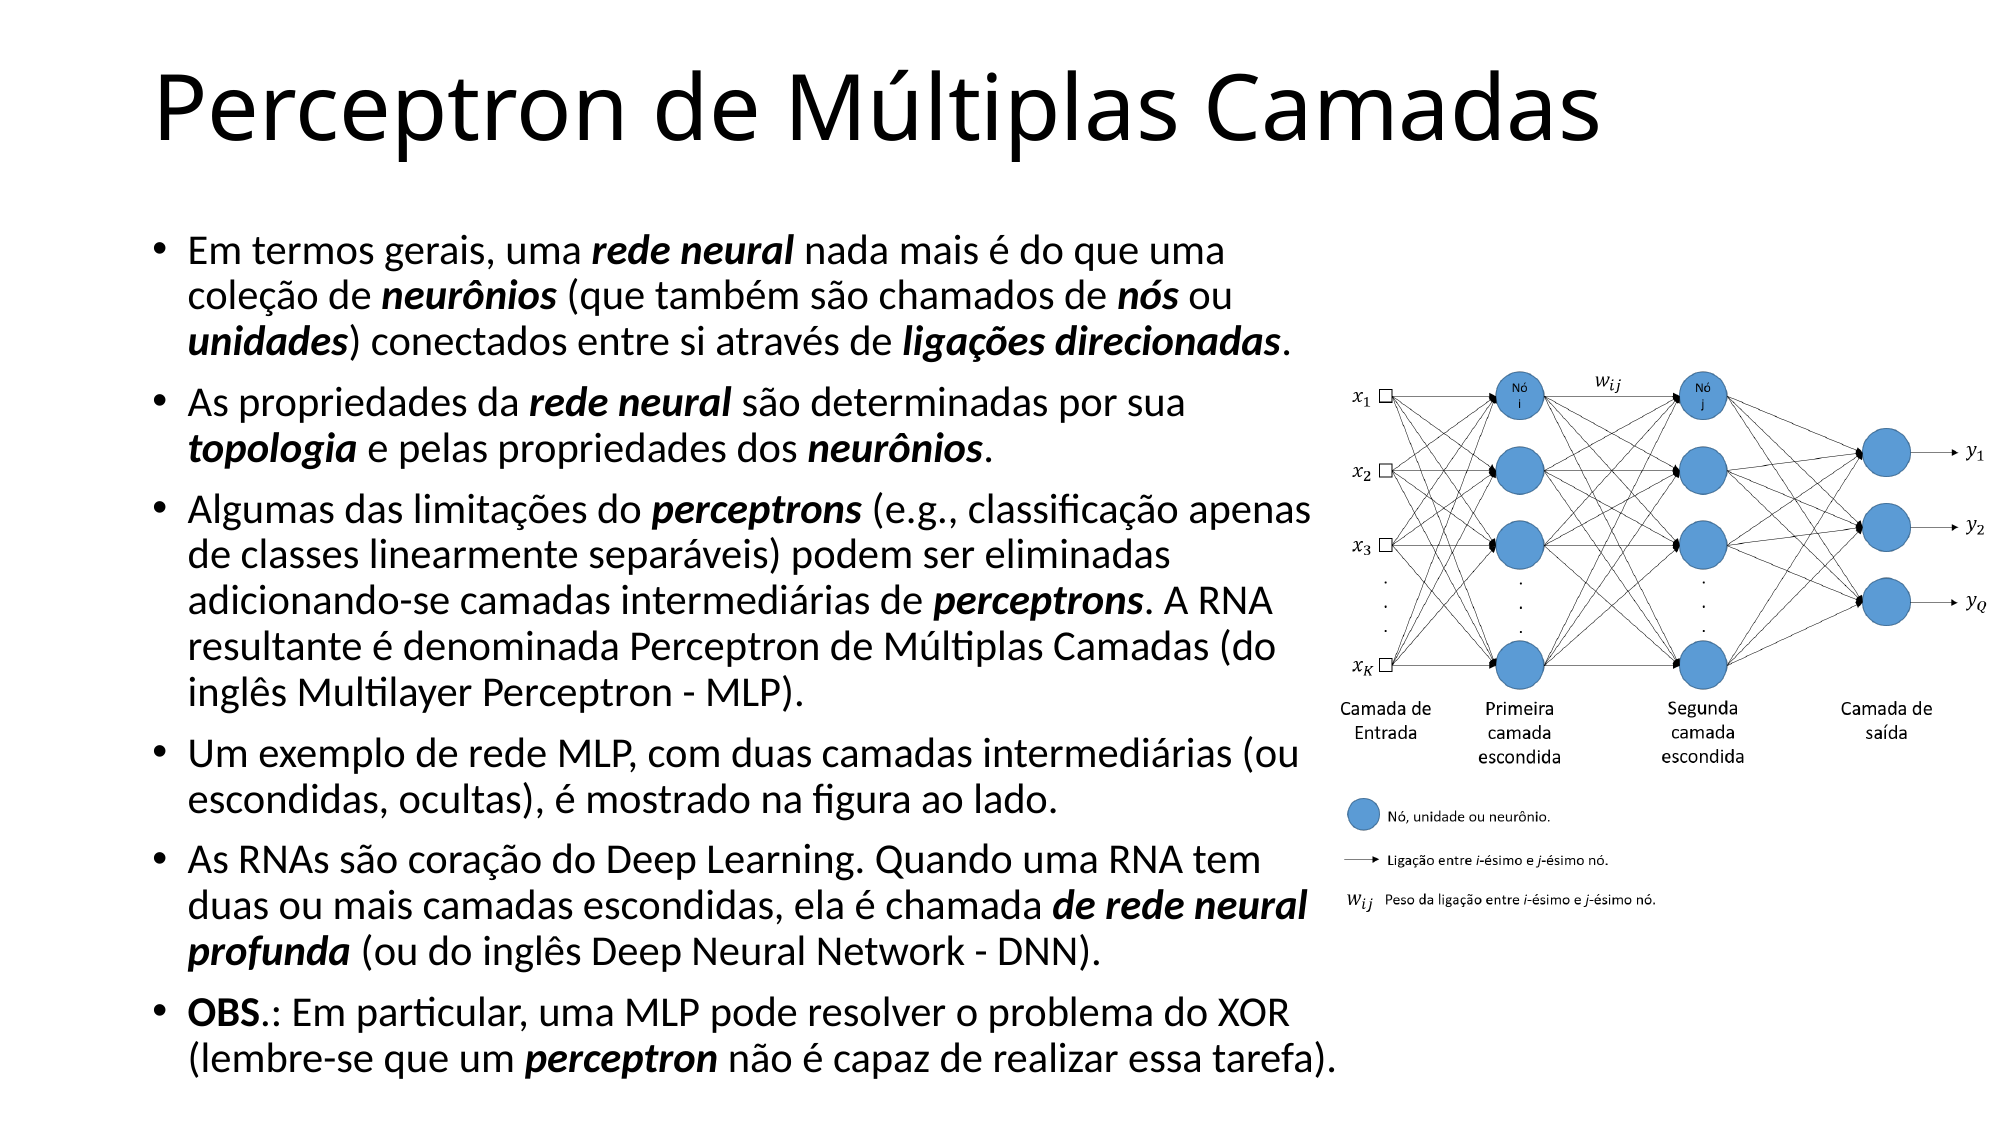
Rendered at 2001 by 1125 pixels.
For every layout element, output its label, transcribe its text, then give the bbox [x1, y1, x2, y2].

list Em termos gerais, uma rede neural nada mais é do que uma coleção de neurônios (que também são chamados de nós ou unidades) conectados entre si através de ligações direcionadas. As propriedades da rede neural são determinadas por sua topologia e pelas propriedades dos neurônios. Algumas das limitações do perceptrons (e.g., classificação apenas de classes linearmente separáveis) podem ser eliminadas adicionando-se camadas intermediárias de perceptrons. A RNA resultante é denominada Perceptron de Múltiplas Camadas (do inglês Multilayer Perceptron - MLP). Um exemplo de rede MLP, com duas camadas intermediárias (ou escondidas, ocultas), é mostrado na figura ao lado. As RNAs são coração do Deep Learning. Quando uma RNA tem duas ou mais camadas escondidas, ela é chamada de rede neural profunda (ou do inglês Deep Neural Network - DNN). OBS.: Em particular, uma MLP pode resolver o problema do XOR (lembre-se que um perceptron não é capaz de realizar essa tarefa). [137, 219, 1364, 1117]
picture [1319, 367, 1993, 918]
title Perceptron de Múltiplas Camadas [137, 2, 1863, 220]
